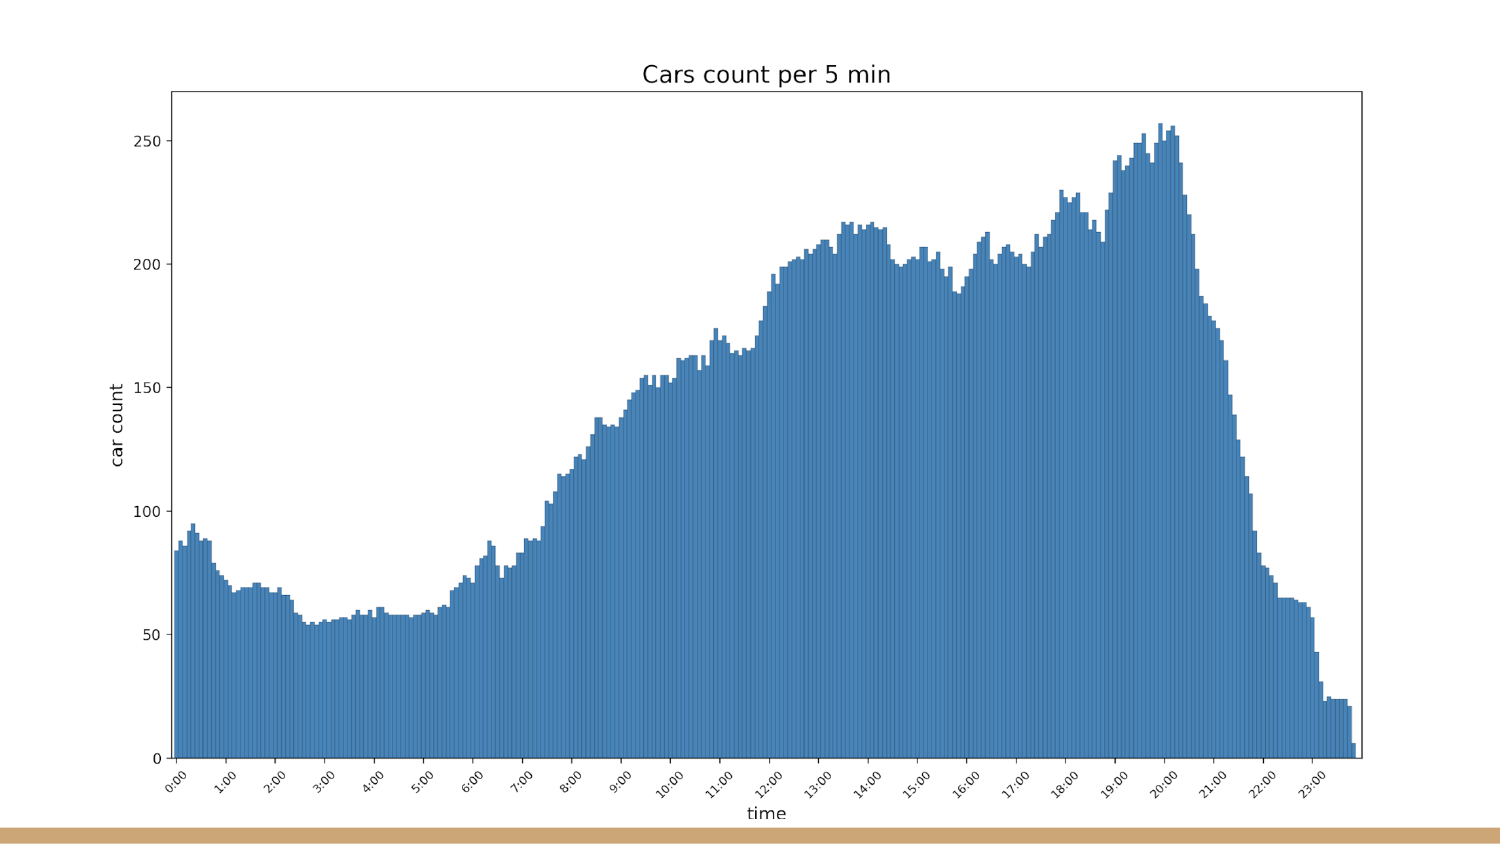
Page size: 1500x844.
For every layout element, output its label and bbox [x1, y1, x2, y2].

picture [56, 24, 1444, 819]
